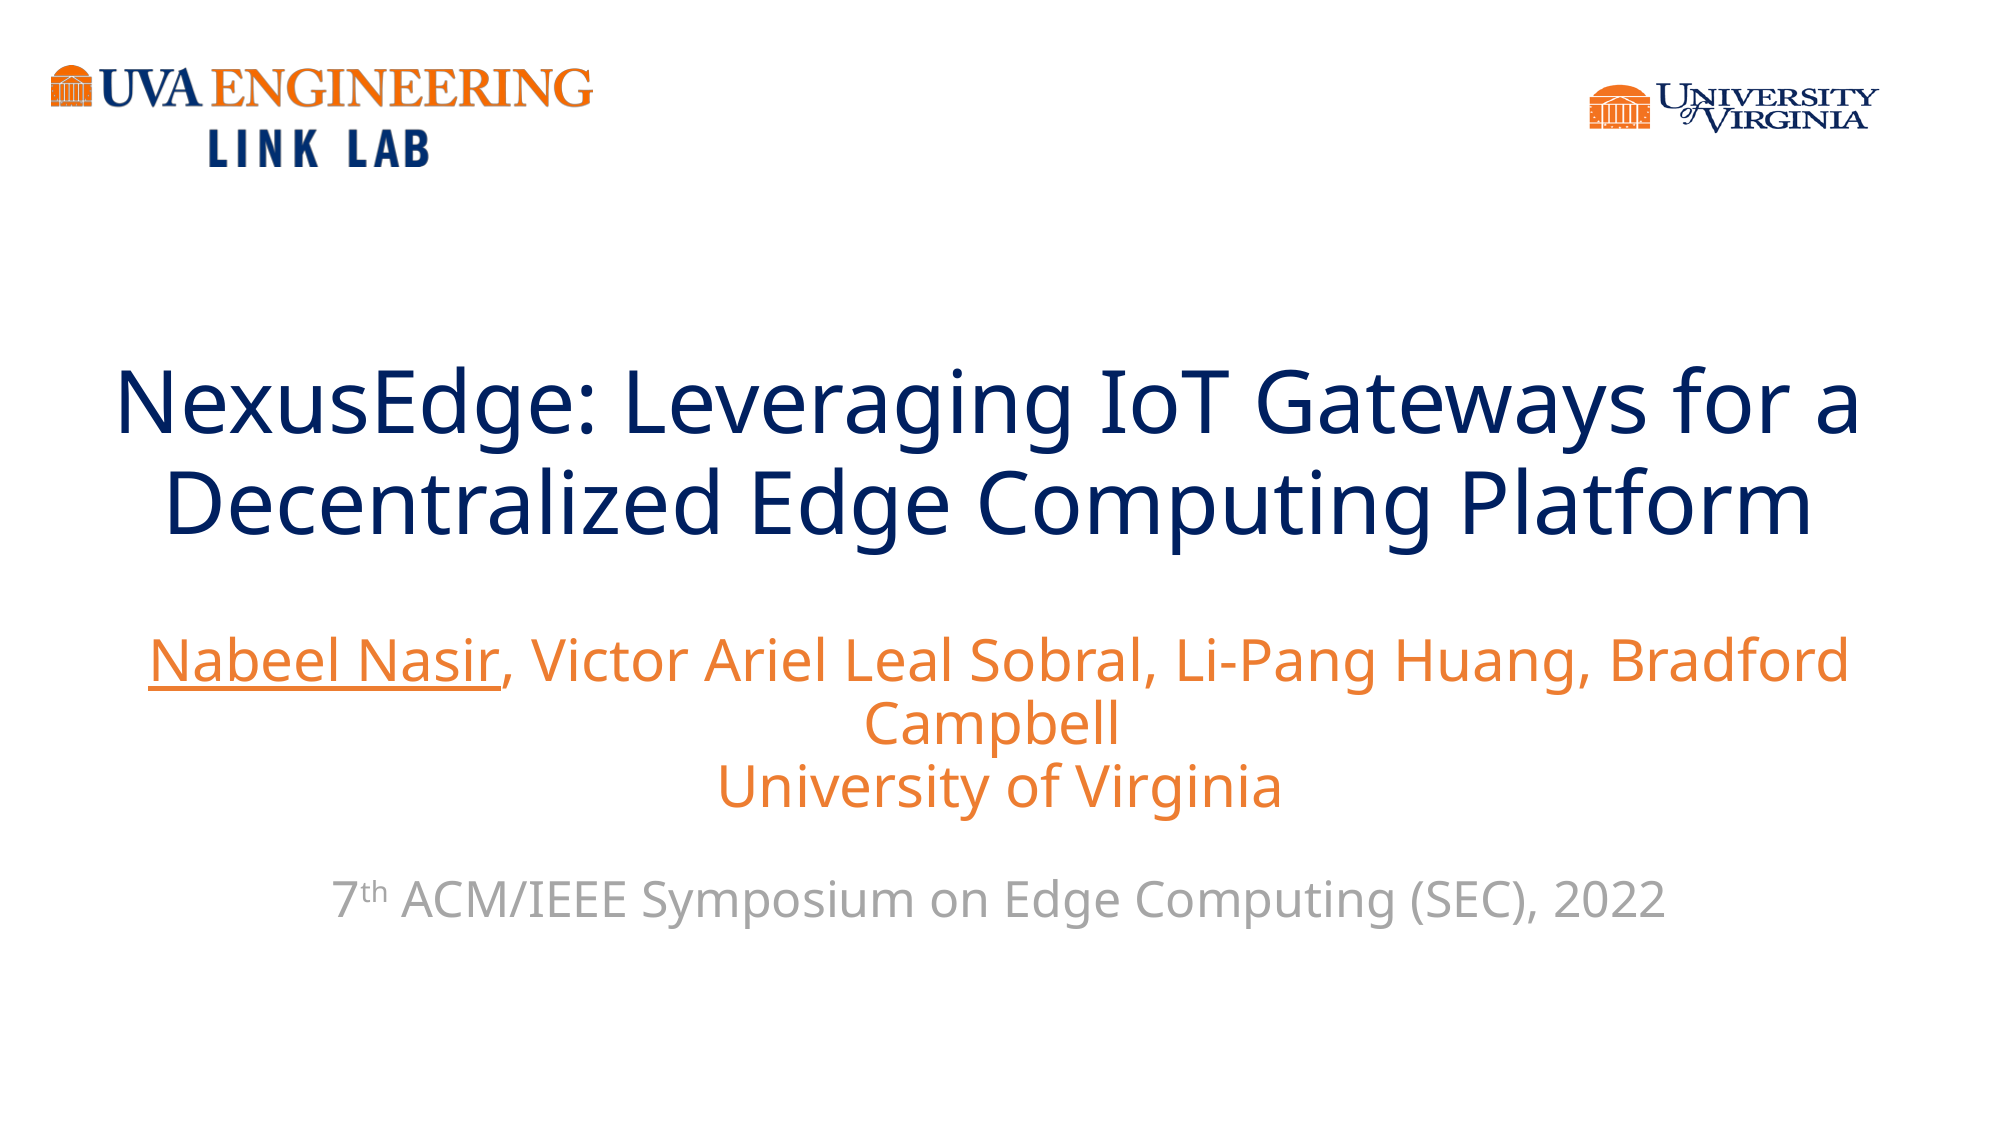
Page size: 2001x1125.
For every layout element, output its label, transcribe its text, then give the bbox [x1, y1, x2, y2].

picture [51, 65, 593, 167]
title NexusEdge: Leveraging IoT Gateways for a Decentralized Edge Computing Platform [0, 295, 2000, 560]
subtitle Nabeel Nasir, Victor Ariel Leal Sobral, Li-Pang Huang, Bradford Campbell University of Virginia 7th ACM/IEEE Symposium on Edge Computing (SEC), 2022 [0, 624, 2000, 1009]
picture [1520, 49, 1948, 167]
